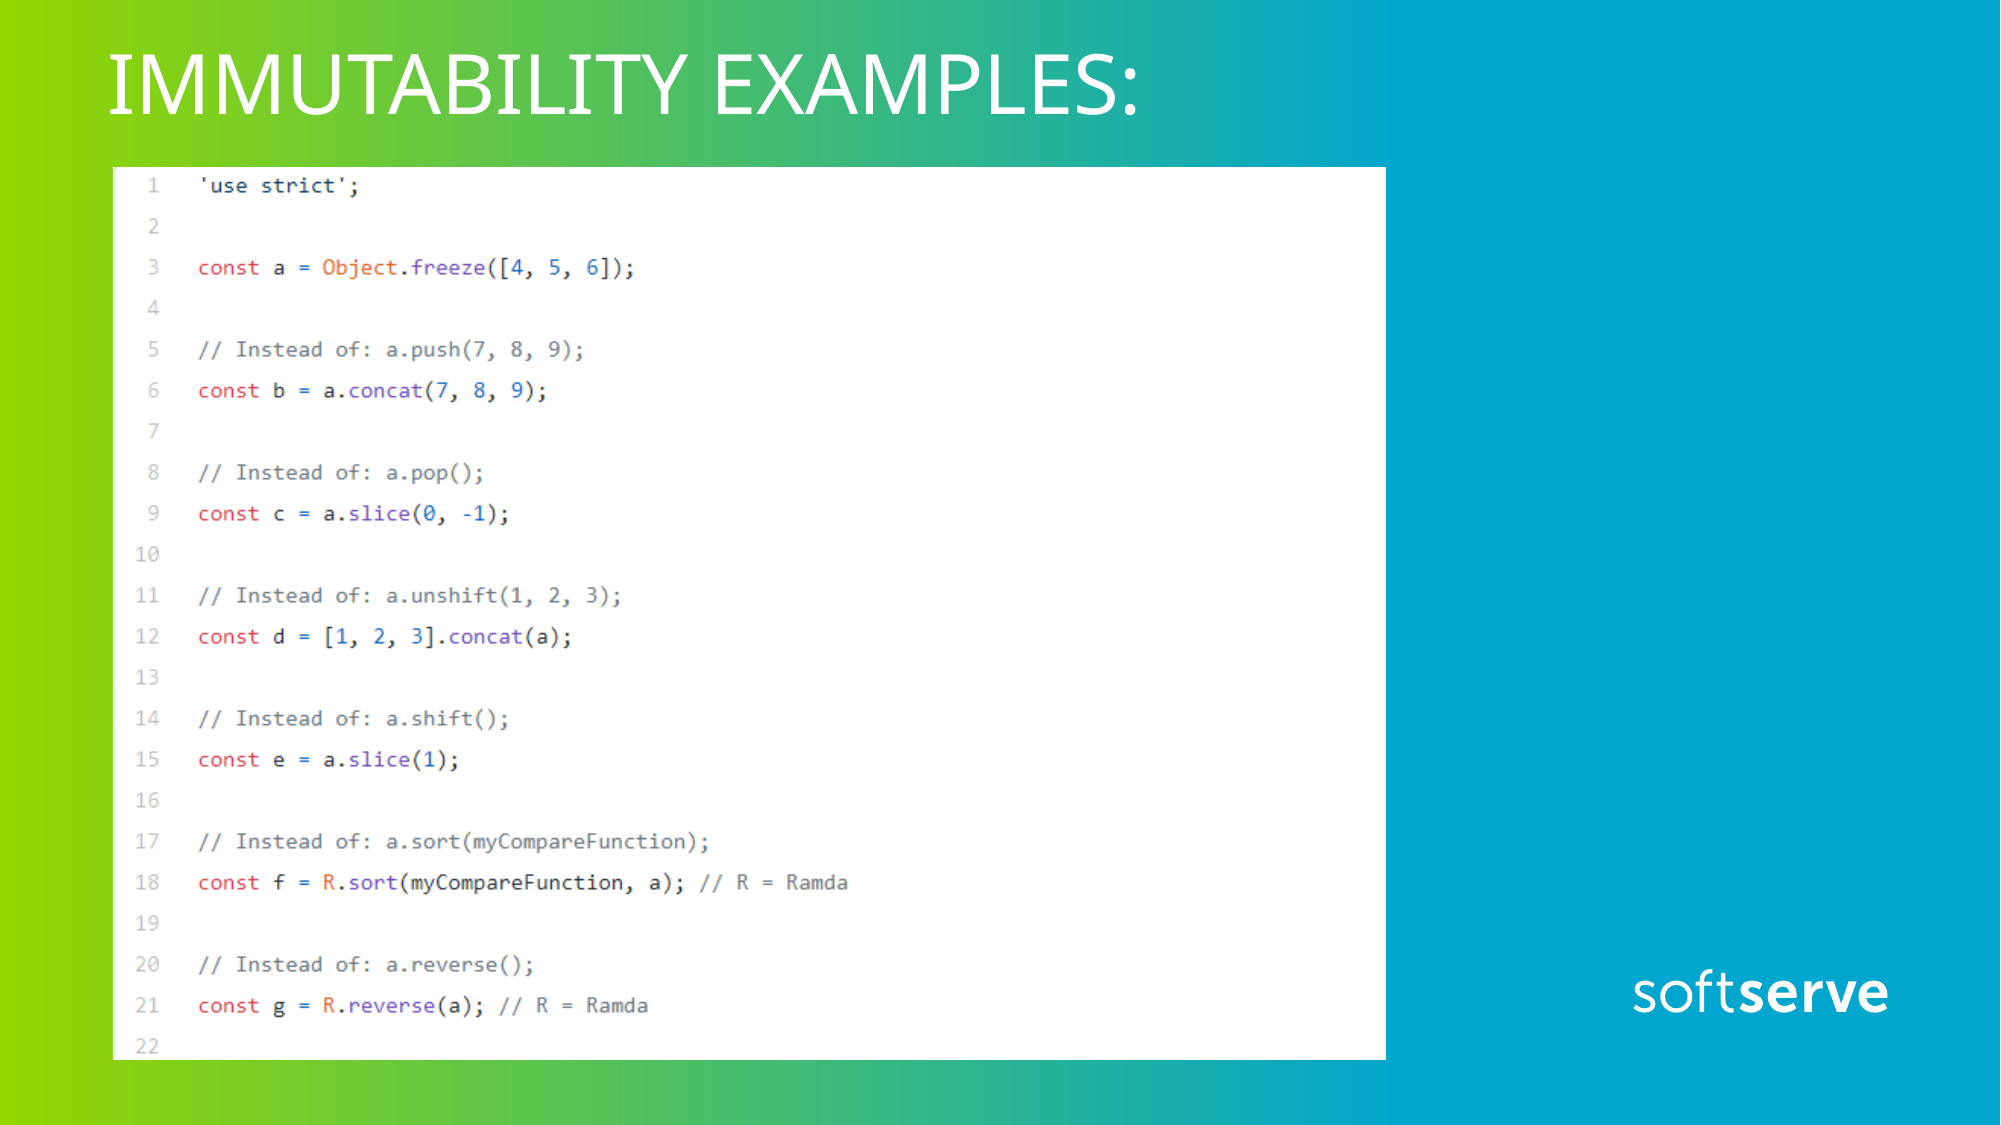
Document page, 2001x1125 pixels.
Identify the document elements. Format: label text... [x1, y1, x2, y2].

title IMMUTABILITY EXAMPLES: [107, 42, 1883, 156]
picture [112, 166, 1386, 1060]
